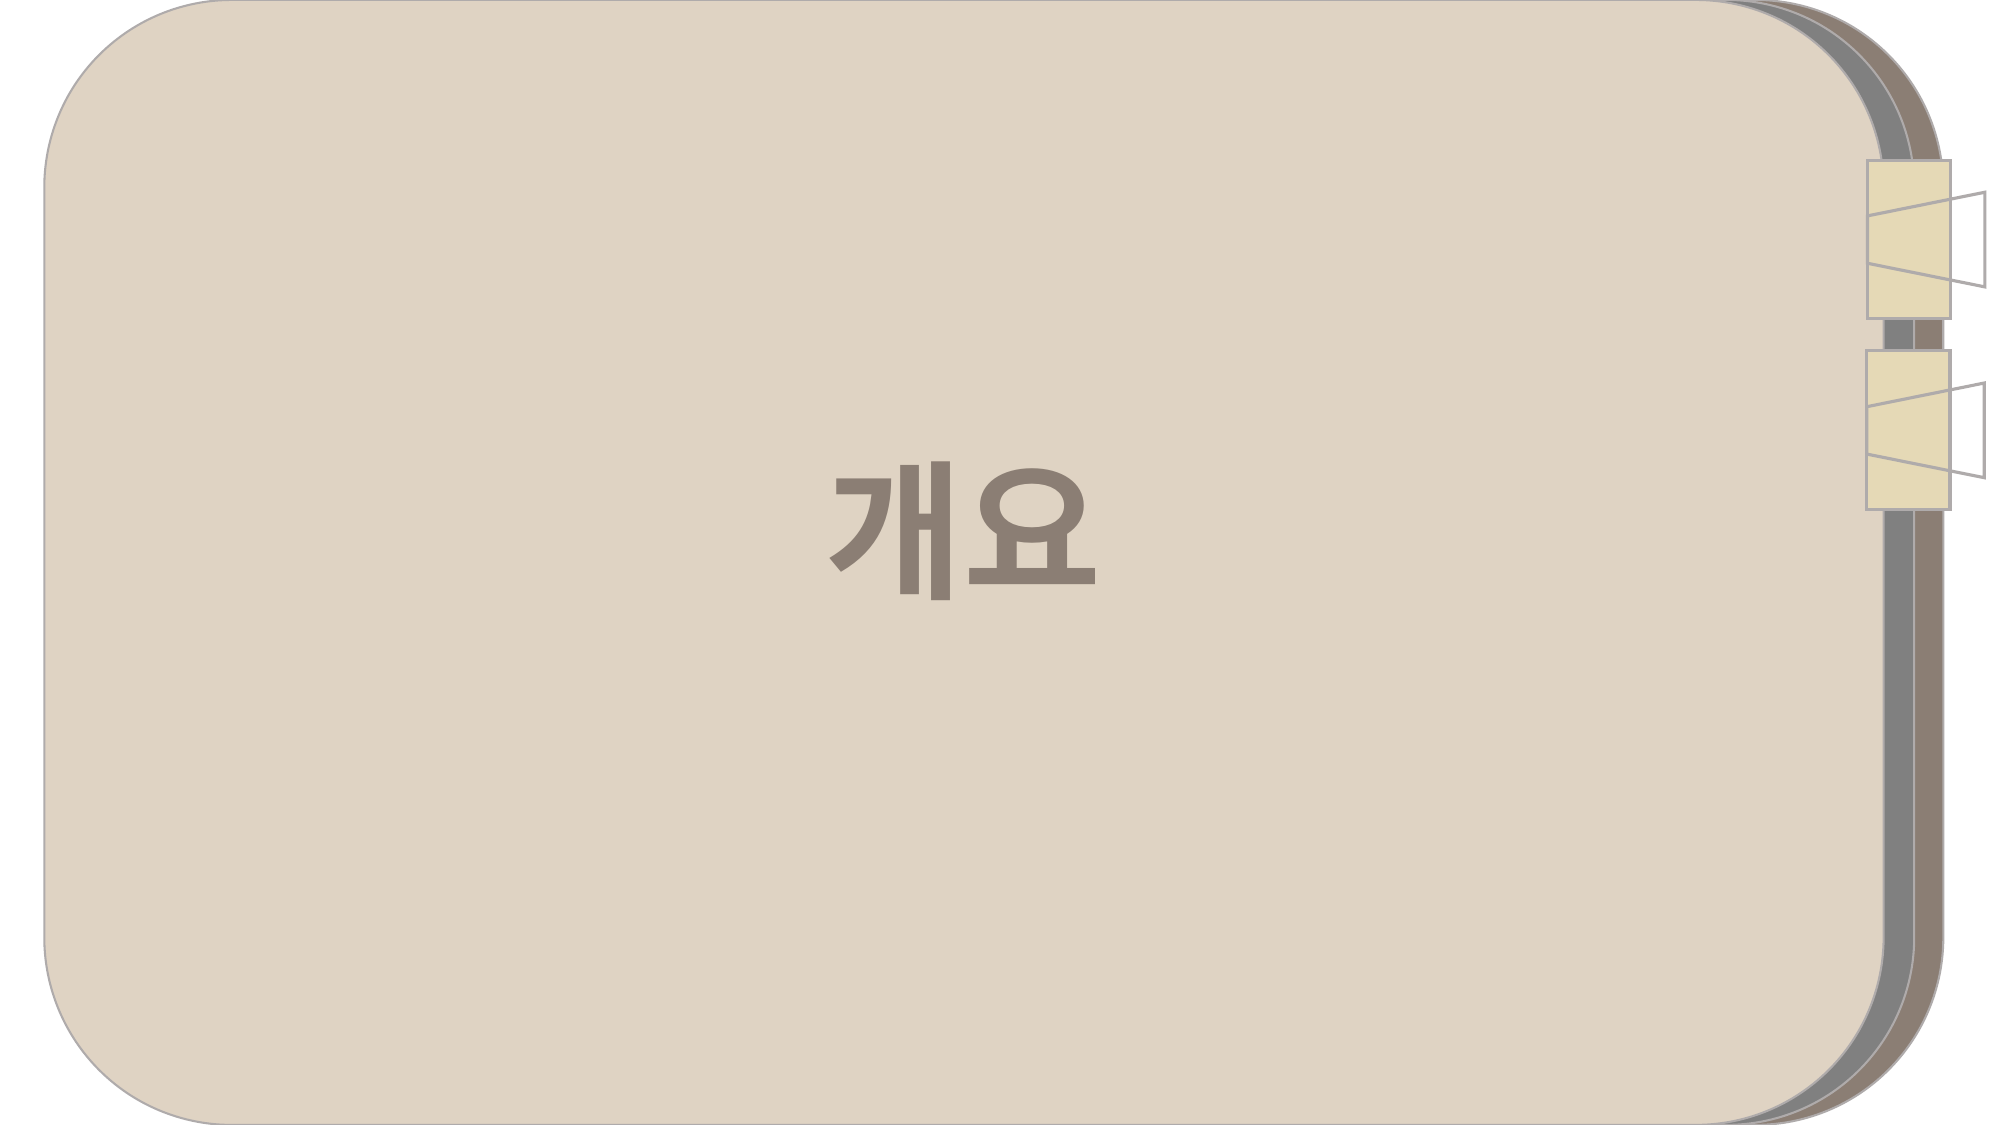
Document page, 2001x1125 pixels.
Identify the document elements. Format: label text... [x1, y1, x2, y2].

text_box [1866, 350, 1951, 405]
text_box [1755, 0, 1943, 159]
text_box [1866, 456, 1951, 511]
text_box [1865, 381, 1986, 479]
text_box [1725, 0, 1914, 159]
text_box 개요 [810, 430, 1117, 626]
text_box [1885, 320, 1916, 350]
text_box [1866, 159, 1952, 214]
text_box [43, 0, 1885, 1125]
text_box [1866, 265, 1952, 320]
text_box [1754, 511, 1945, 1125]
text_box [1916, 320, 1945, 350]
text_box [1723, 511, 1916, 1125]
text_box [1866, 190, 1986, 289]
